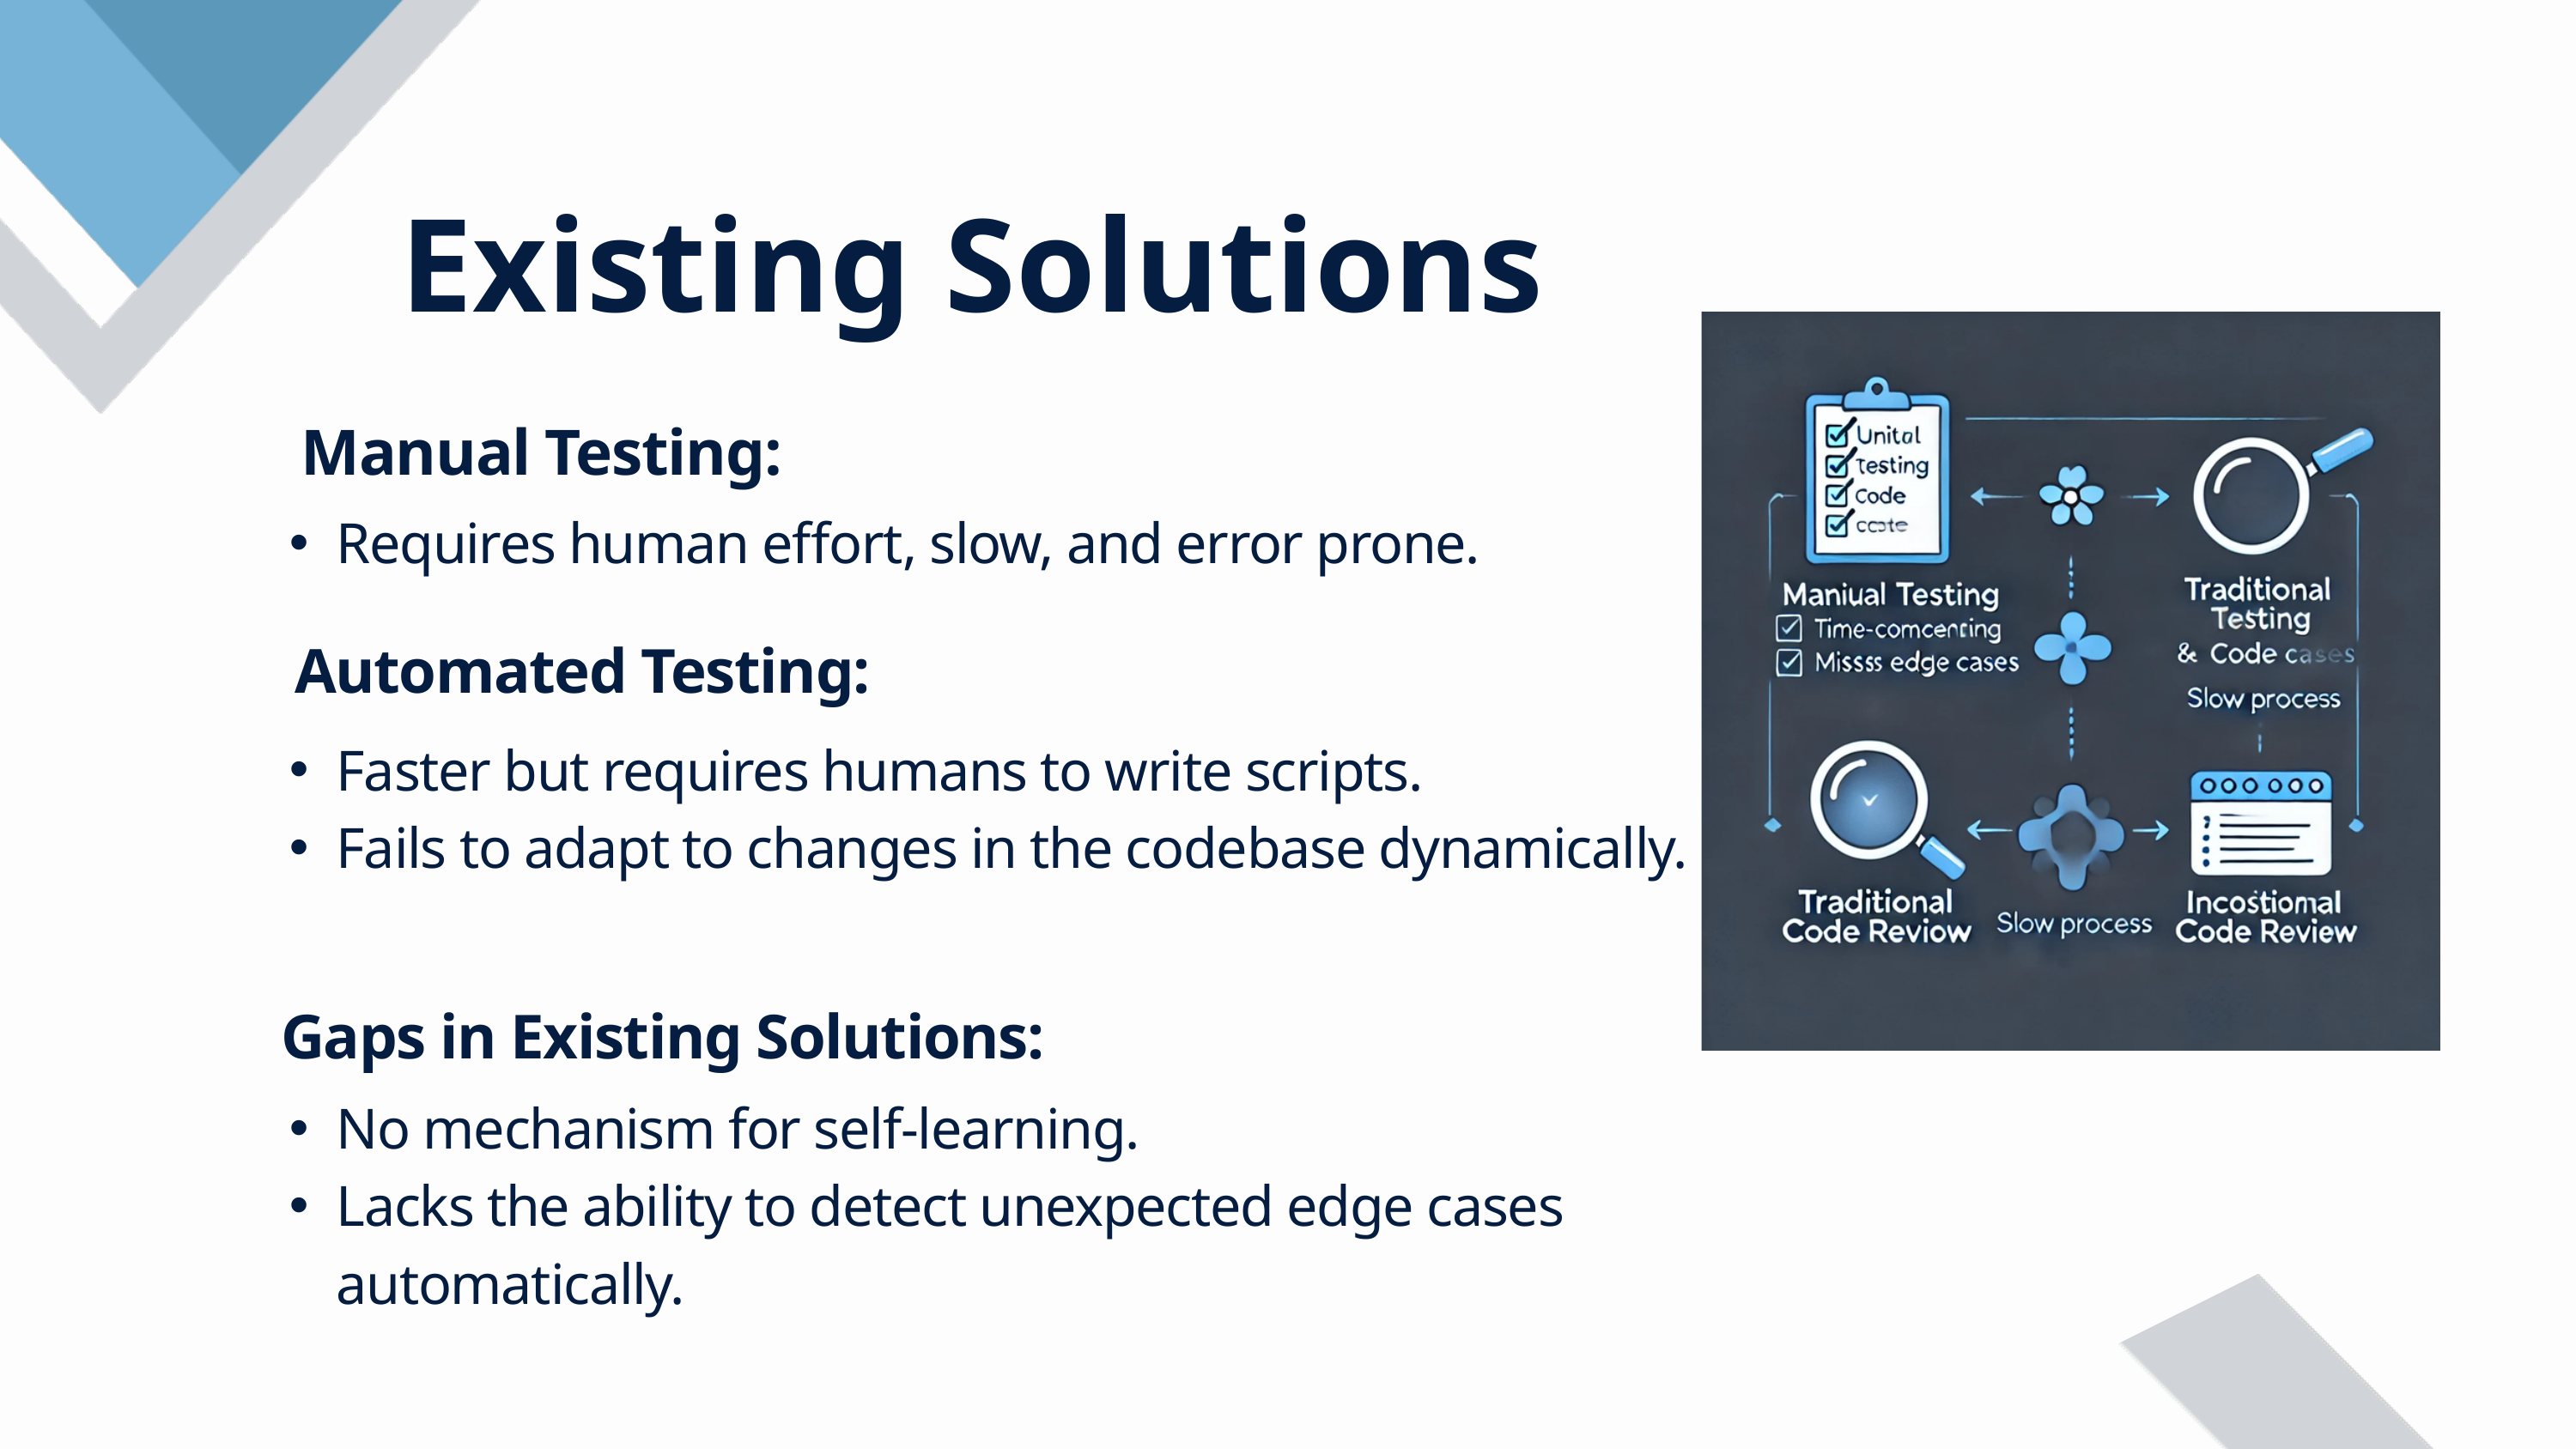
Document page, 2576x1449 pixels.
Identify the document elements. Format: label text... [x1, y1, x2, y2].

text_box Automated Testing: [242, 620, 923, 724]
text_box Gaps in Existing Solutions: [241, 985, 1084, 1071]
text_box No mechanism for self-learning. Lacks the ability to detect unexpected edge cases automatically. [241, 1082, 1842, 1316]
text_box Requires human effort, slow, and error prone. [242, 496, 1530, 575]
text_box [0, 0, 558, 414]
text_box Faster but requires humans to write scripts. Fails to adapt to changes in the codebase dynamically. [241, 724, 1702, 880]
text_box [1701, 312, 2440, 1051]
text_box Manual Testing: [242, 400, 841, 488]
text_box Existing Solutions [216, 157, 1728, 518]
text_box [2069, 1115, 2576, 1449]
